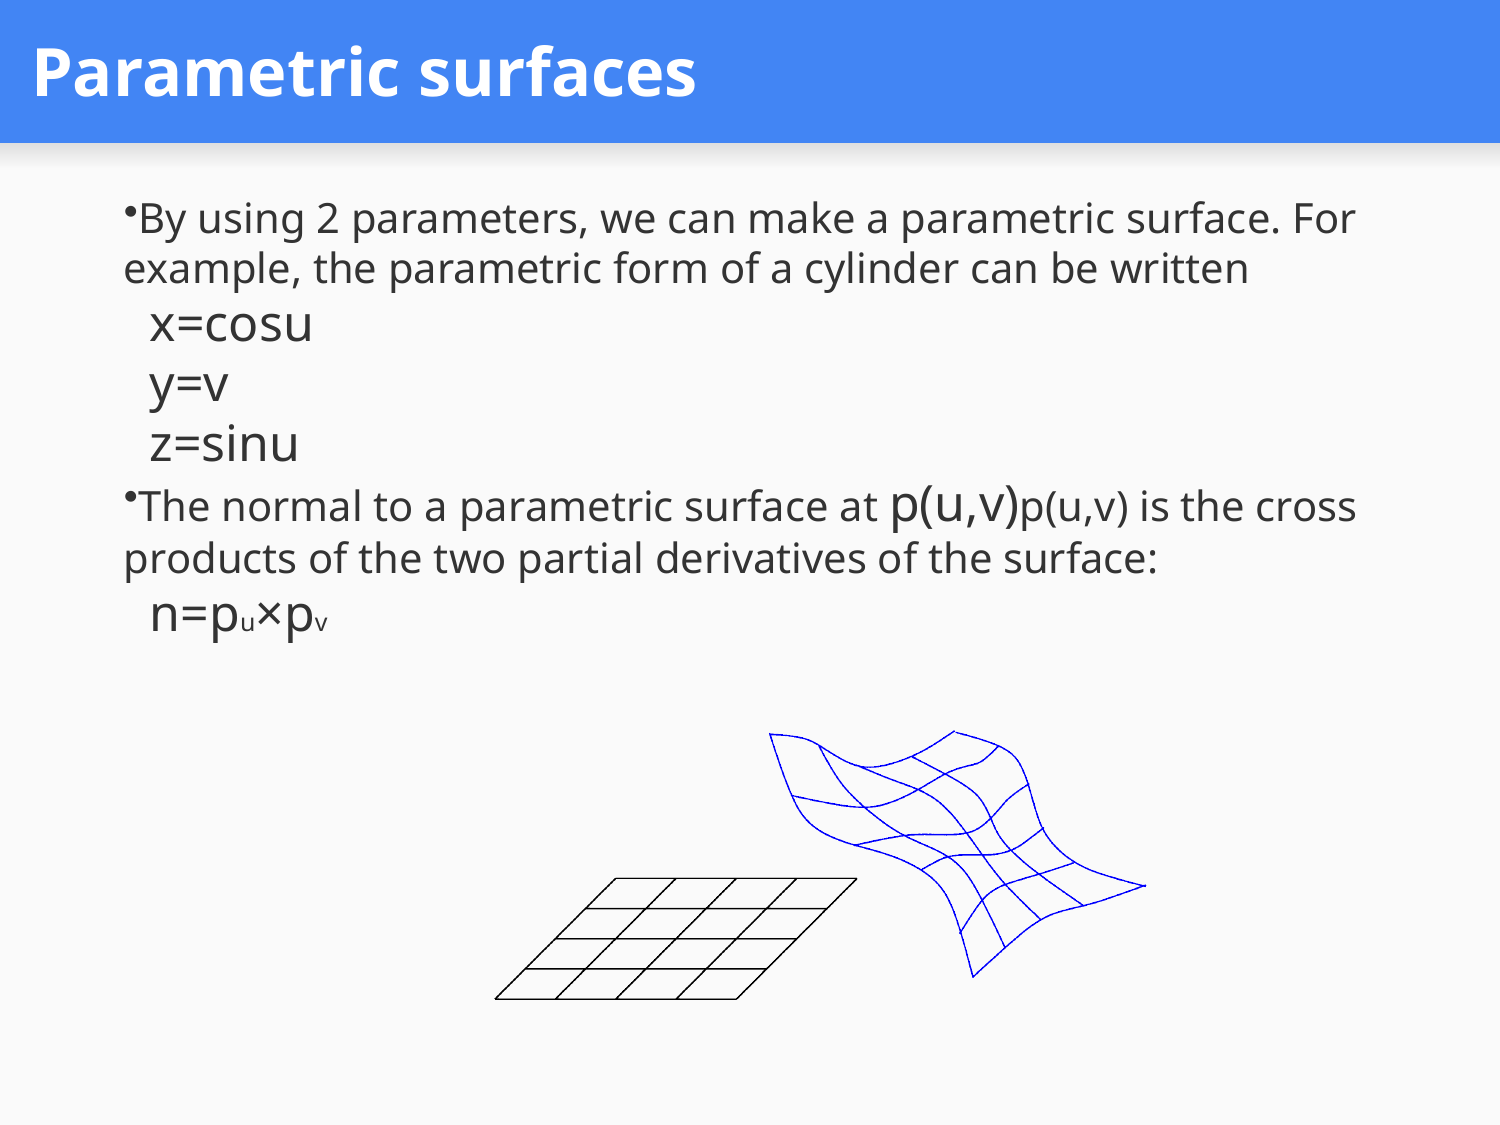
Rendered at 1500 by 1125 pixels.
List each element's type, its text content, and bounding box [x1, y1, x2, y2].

picture [483, 709, 1196, 1012]
title Parametric surfaces [16, 3, 1464, 136]
text_box By using 2 parameters, we can make a parametric surface. For example, the parametric form of a cylinder can be written x=cosu y=v z=sinu The normal to a parametric surface at p(u,v)p(u,v) is the cross products of the two partial derivatives of the surface: n=pu×pv [108, 191, 1401, 825]
